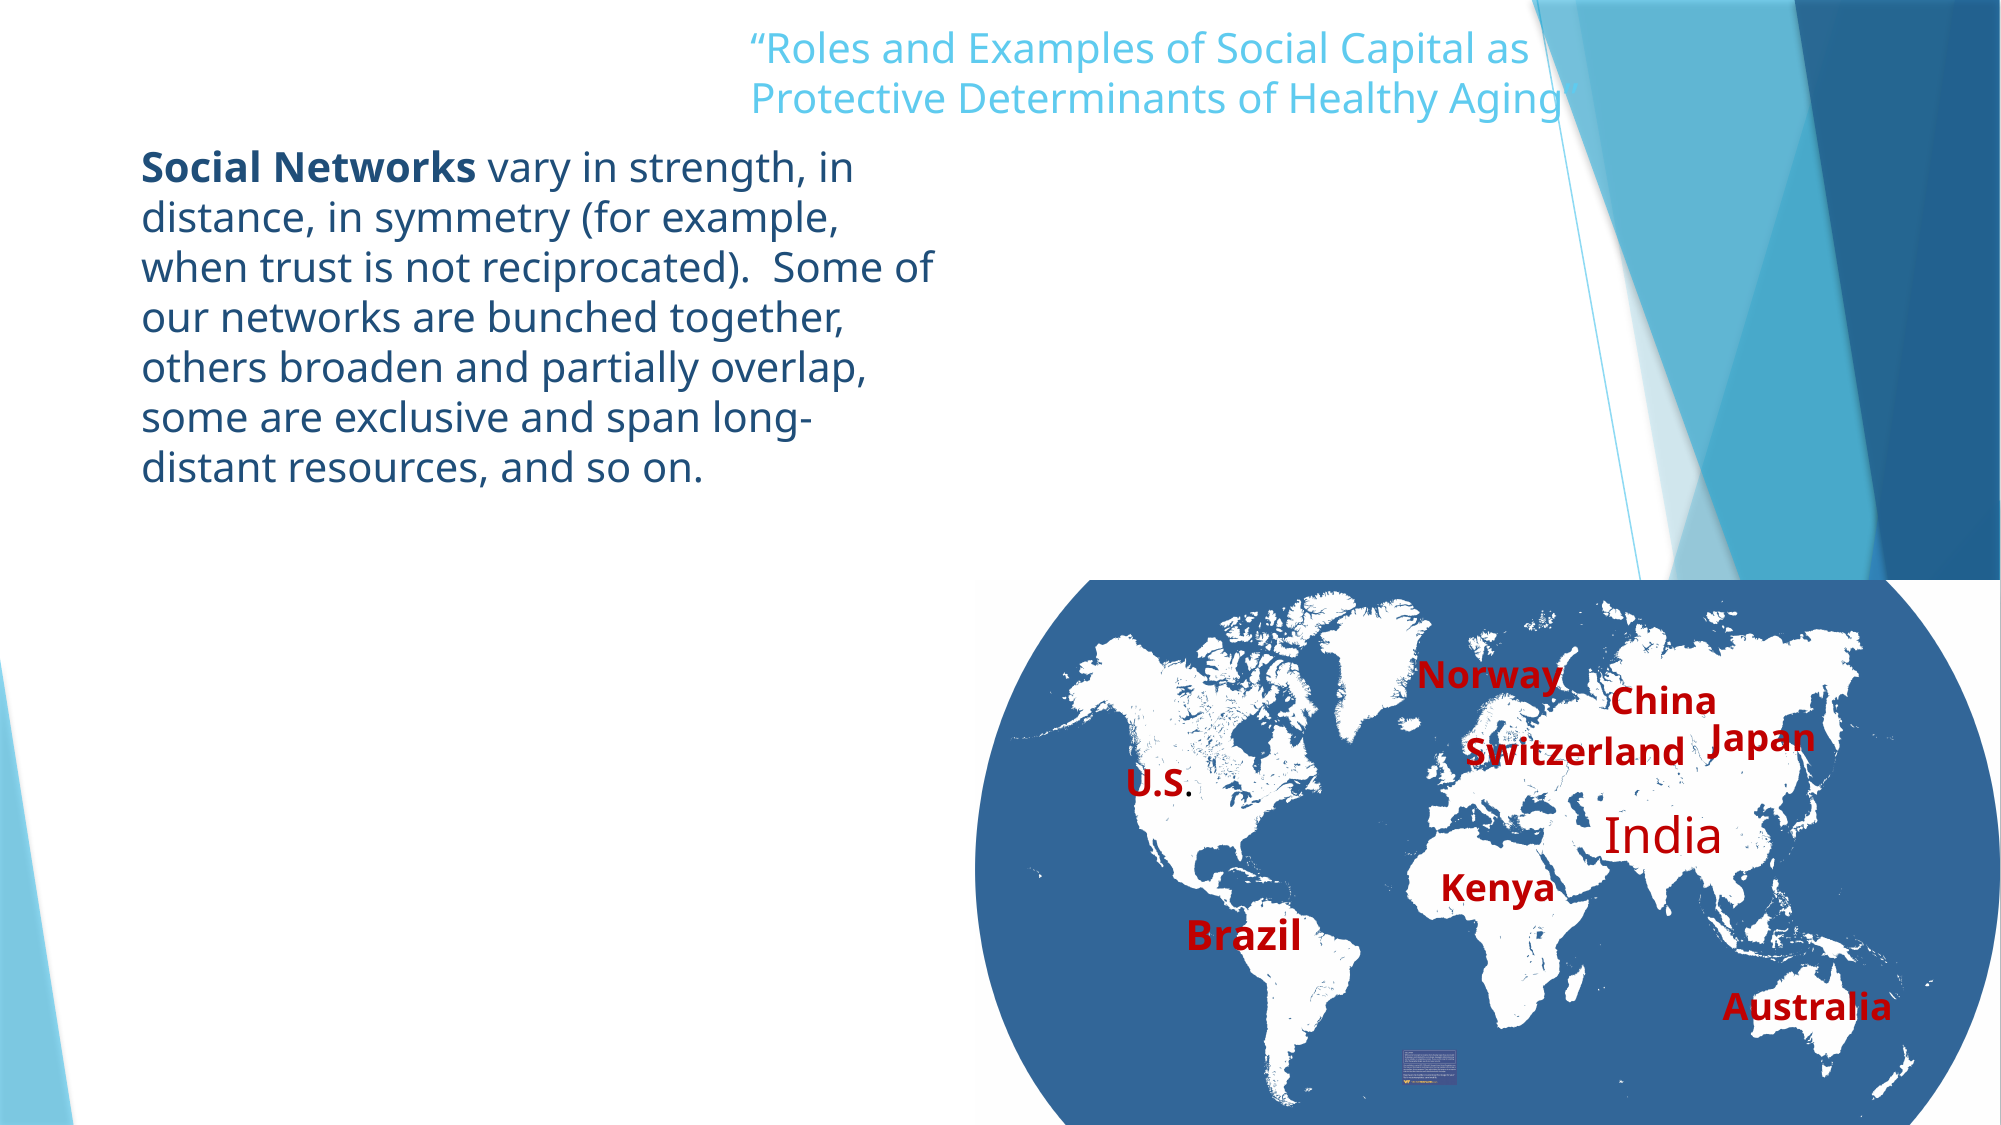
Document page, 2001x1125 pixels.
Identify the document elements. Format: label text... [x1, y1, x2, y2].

picture [974, 579, 2000, 1125]
list Social Networks vary in strength, in distance, in symmetry (for example, when trust is not reciprocated). Some of our networks are bunched together, others broaden and partially overlap, some are exclusive and span long-distant resources, and so on. [126, 133, 962, 1090]
text_box “Roles and Examples of Social Capital as Protective Determinants of Healthy Aging” [735, 14, 1709, 222]
